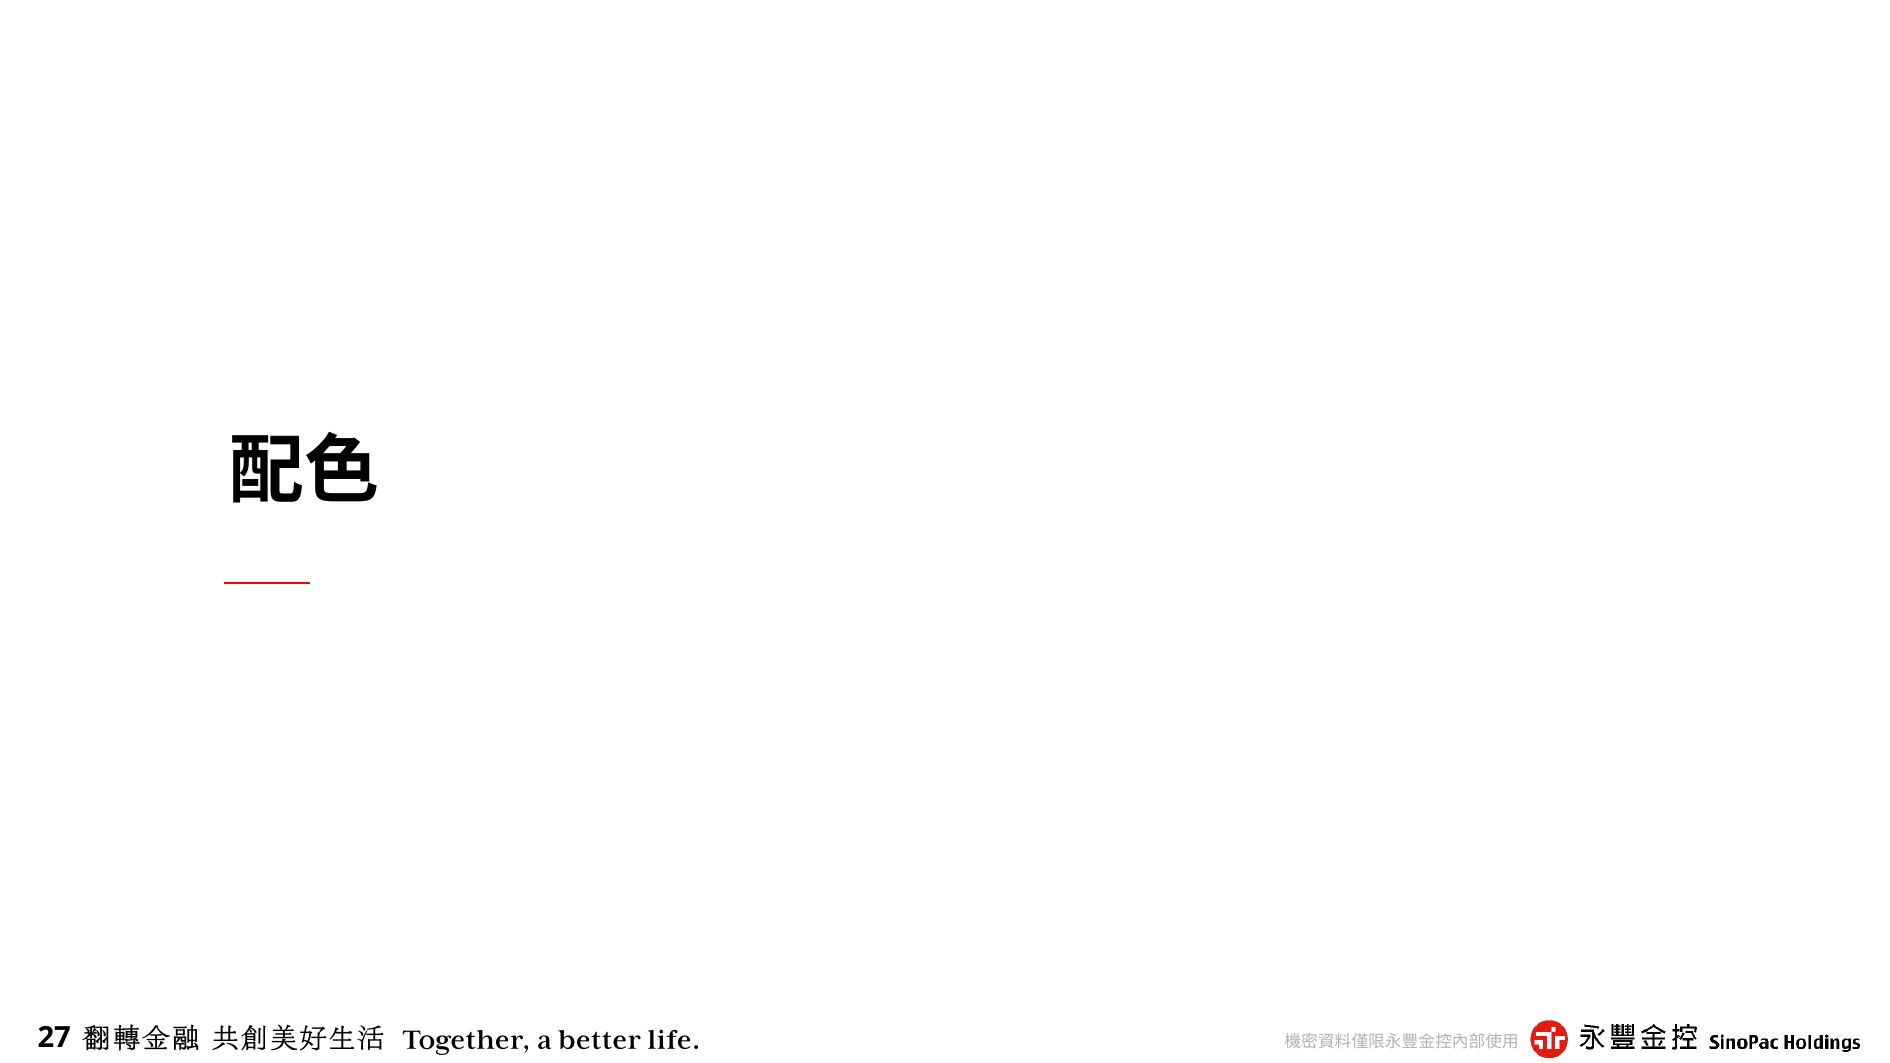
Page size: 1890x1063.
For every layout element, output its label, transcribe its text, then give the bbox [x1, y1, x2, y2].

picture [1529, 1019, 1861, 1059]
picture [28, 981, 752, 1063]
title 配色 [214, 371, 1270, 561]
